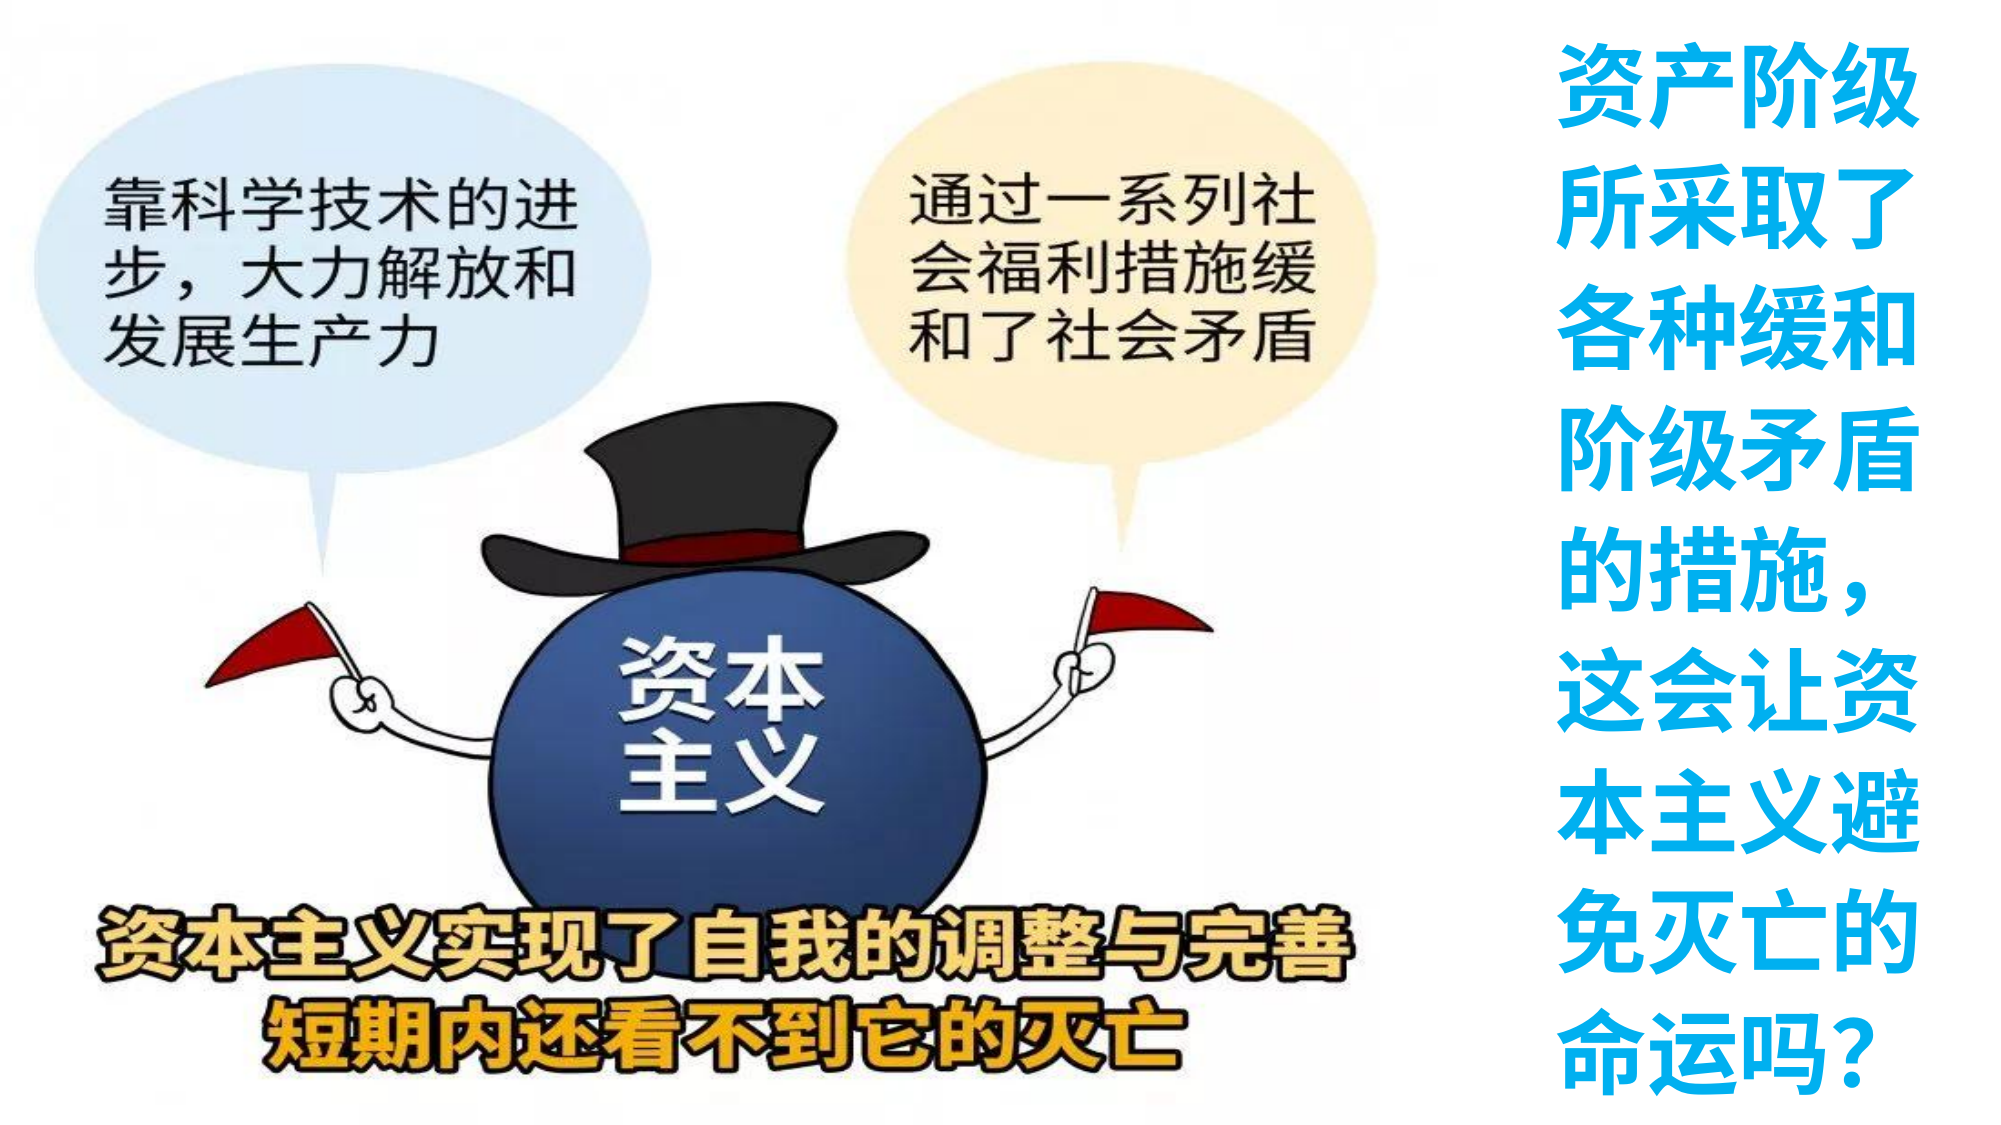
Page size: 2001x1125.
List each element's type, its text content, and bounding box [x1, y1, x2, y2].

text_box 资产阶级所采取了各种缓和阶级矛盾的措施，这会让资本主义避免灭亡的命运吗？ [1540, 10, 2000, 1114]
picture [0, 0, 1438, 1125]
